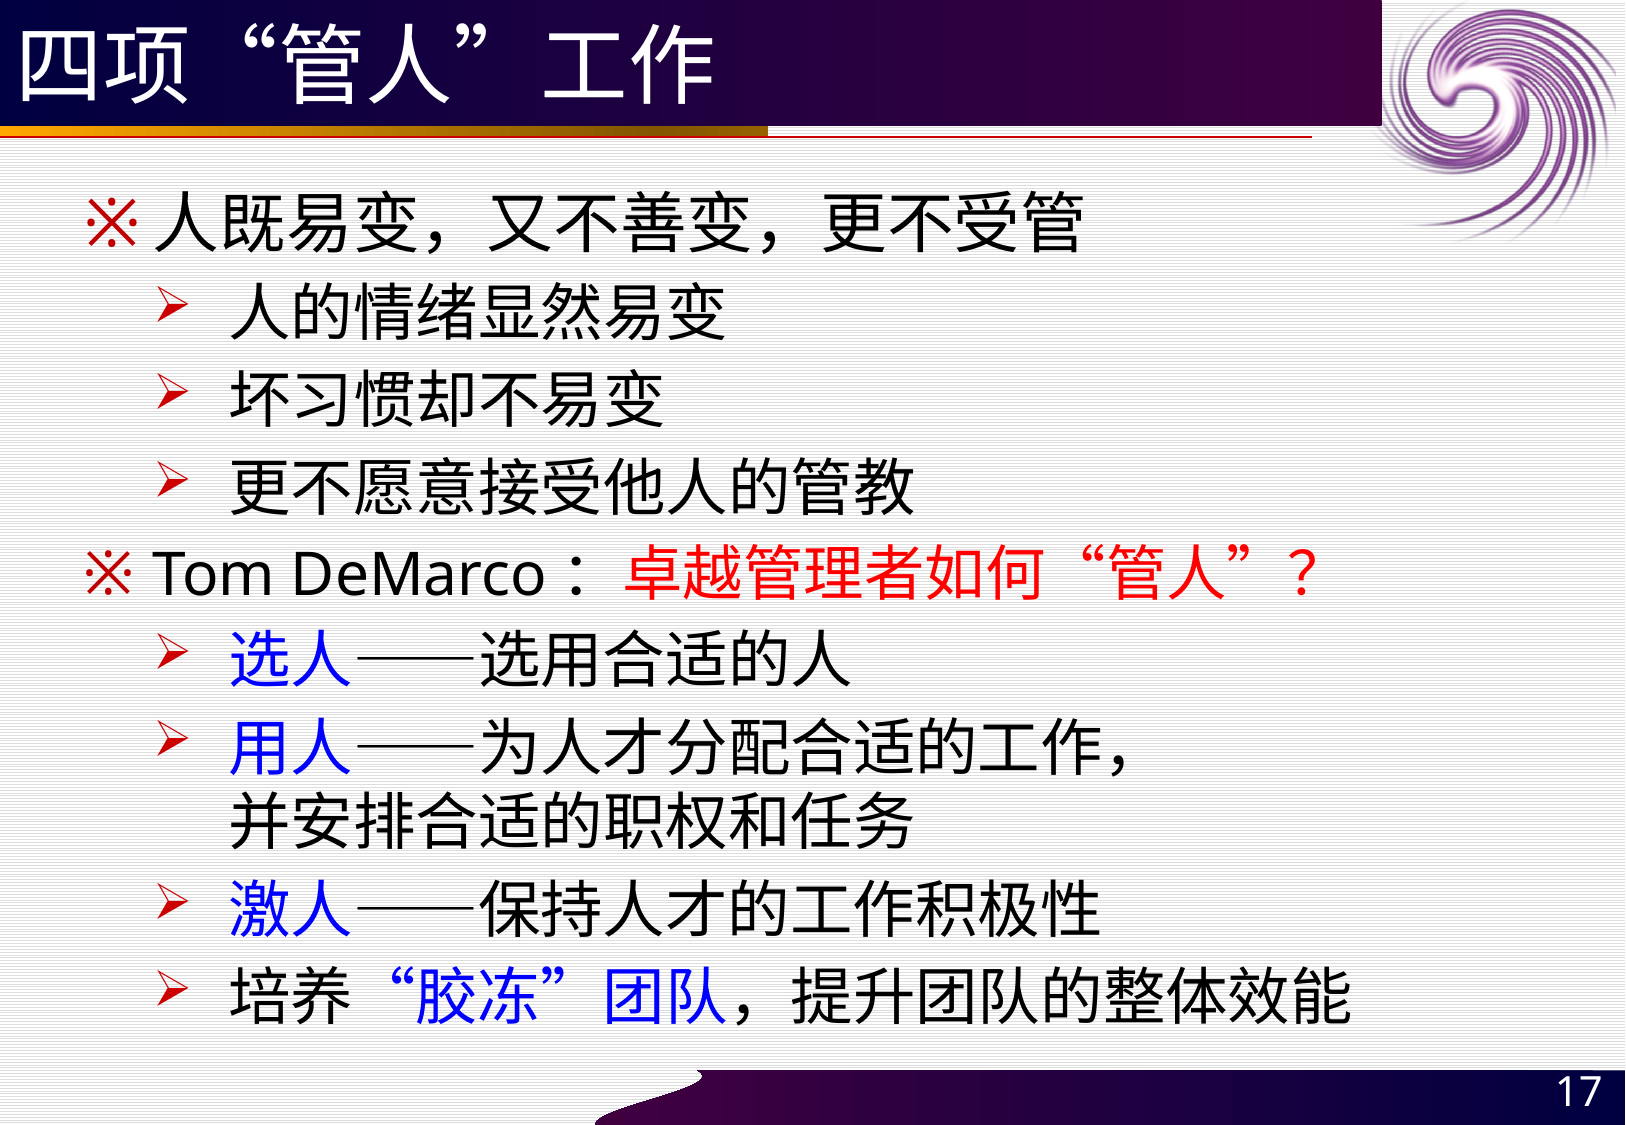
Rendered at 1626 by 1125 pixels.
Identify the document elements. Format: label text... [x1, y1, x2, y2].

list 人既易变，又不善变，更不受管 人的情绪显然易变 坏习惯却不易变 更不愿意接受他人的管教 Tom DeMarco：卓越管理者如何“管人”？ 选人——选用合适的人 用人——为人才分配合适的工作， 并安排合适的职权和任务 激人——保持人才的工作积极性 培养“胶冻”团队，提升团队的整体效能 [56, 172, 1569, 1048]
slide_number 17 [1474, 1069, 1619, 1125]
title 四项“管人”工作 [0, 0, 1382, 126]
picture [1362, 0, 1616, 244]
